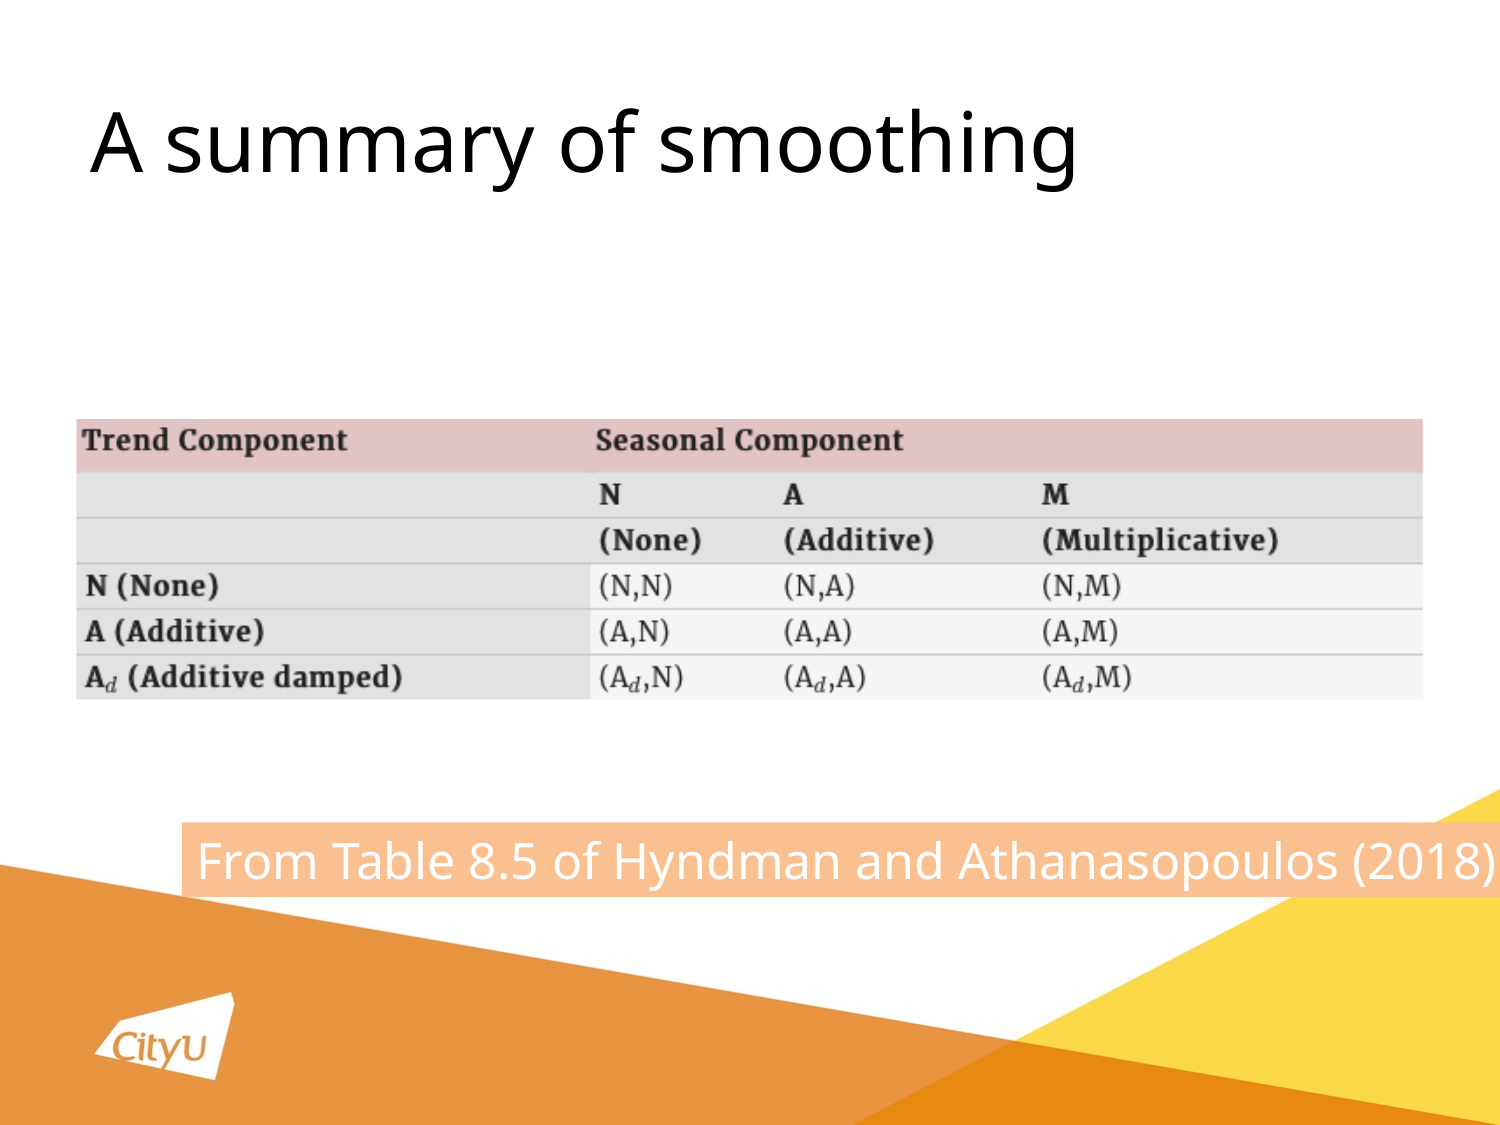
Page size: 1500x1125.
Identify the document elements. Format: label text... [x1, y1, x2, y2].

picture [0, 0, 1500, 1125]
title A summary of smoothing [75, 45, 1425, 233]
text_box From Table 8.5 of Hyndman and Athanasopoulos (2018) [181, 822, 1500, 897]
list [74, 419, 1426, 706]
